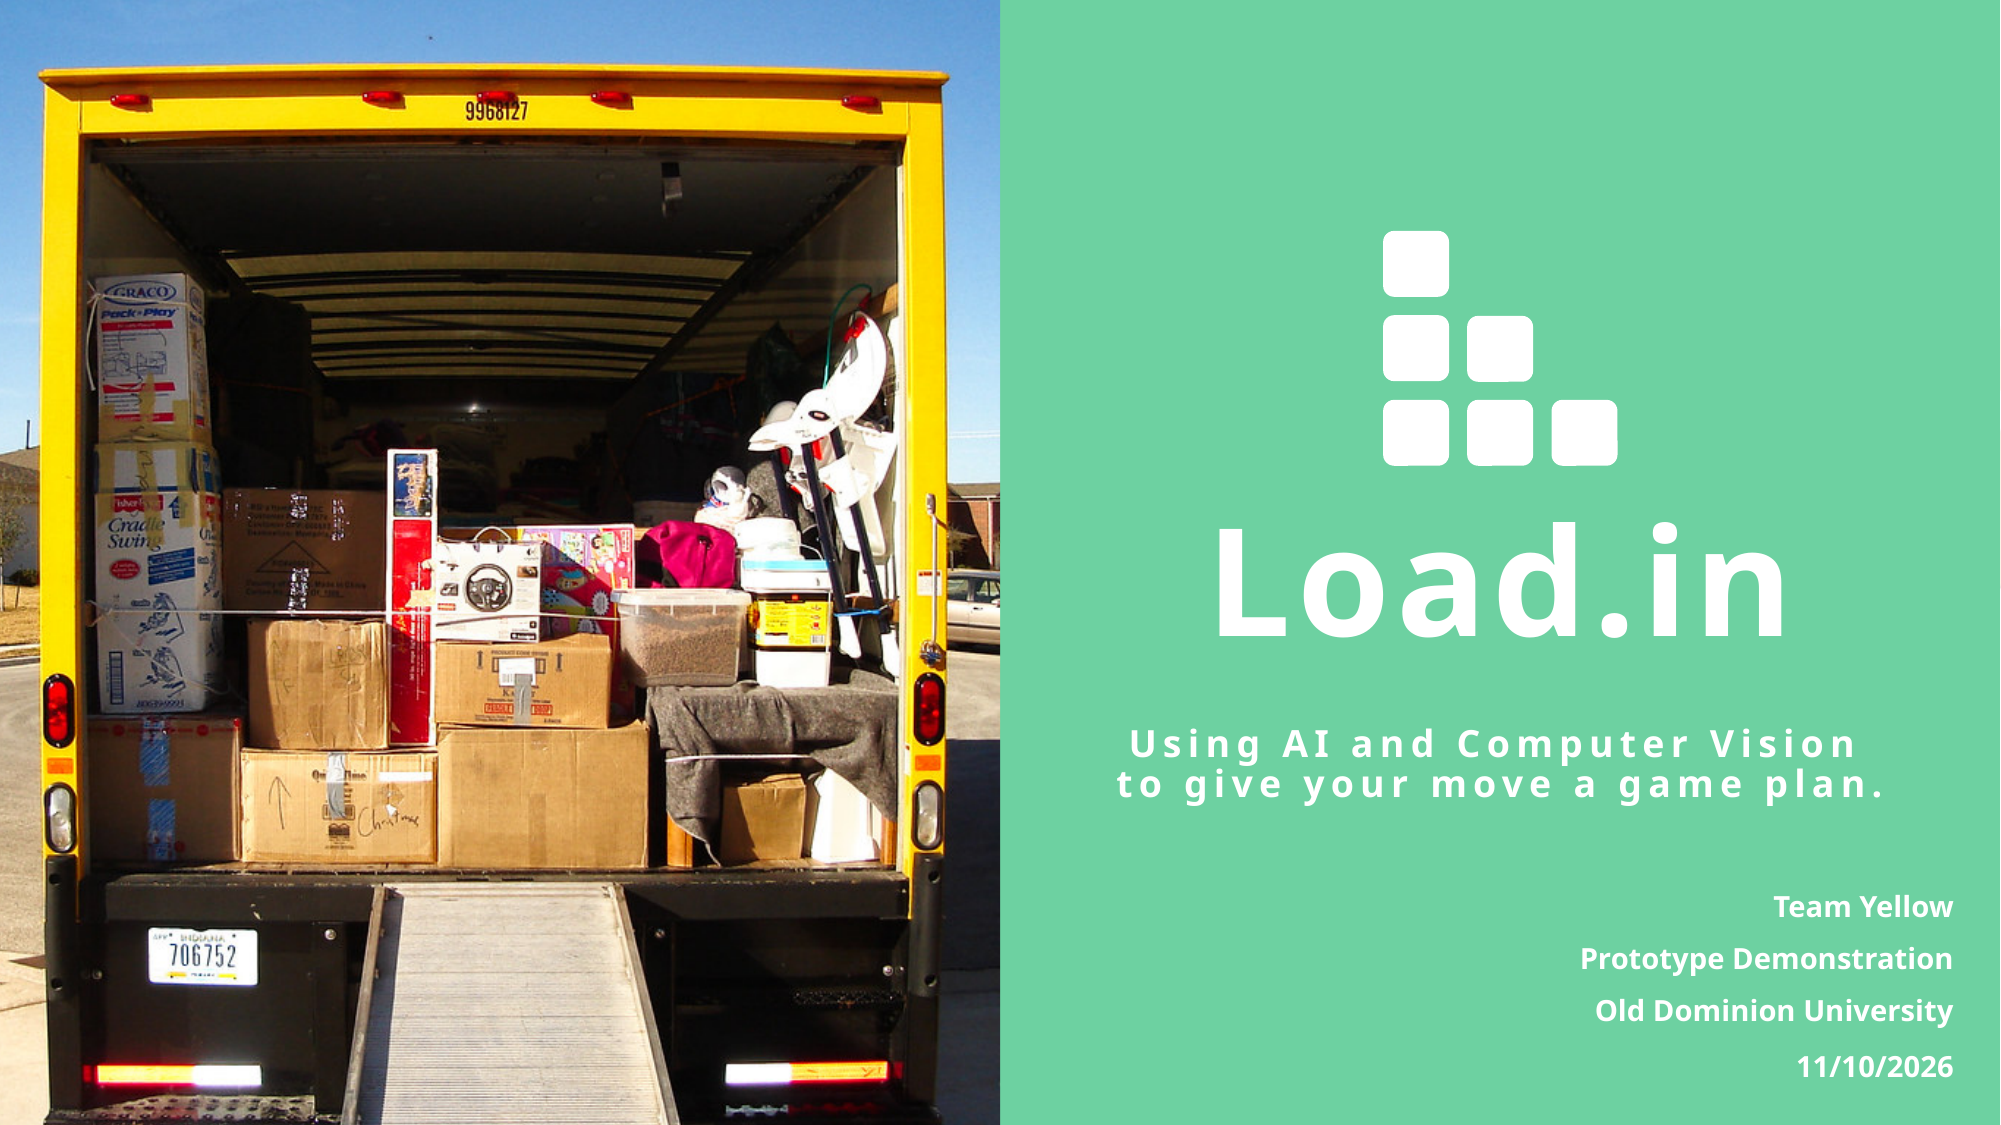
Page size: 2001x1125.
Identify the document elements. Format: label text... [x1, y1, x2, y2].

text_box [1382, 230, 1618, 466]
text_box Load.in [1116, 534, 1884, 677]
text_box Team Yellow Prototype Demonstration Old Dominion University 4/26/2021 [1465, 884, 1969, 1070]
text_box [1004, 813, 2000, 1125]
text_box Using AI and Computer Vision to give your move a game plan. [1004, 745, 2000, 813]
text_box [1001, 0, 2000, 745]
picture [0, 0, 1001, 1125]
